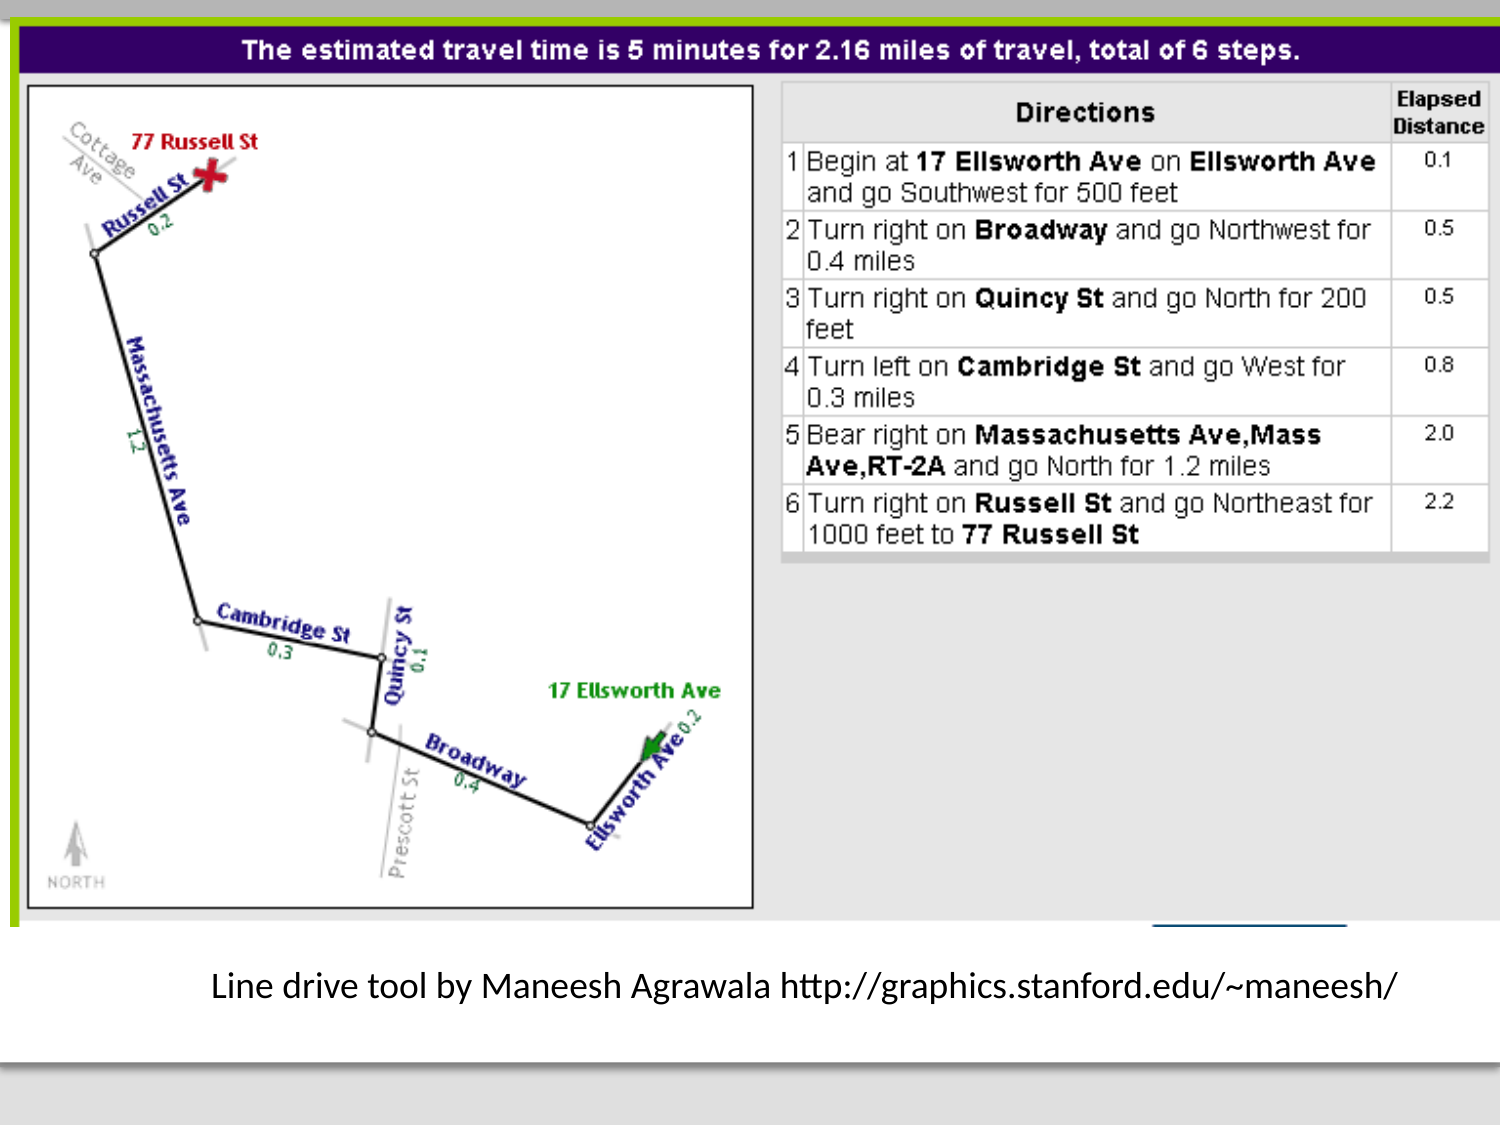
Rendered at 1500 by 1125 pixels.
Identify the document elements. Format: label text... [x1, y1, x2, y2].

text_box Line drive tool by Maneesh Agrawala http://graphics.stanford.edu/~maneesh/ [196, 953, 1415, 1014]
picture [10, 16, 1500, 927]
